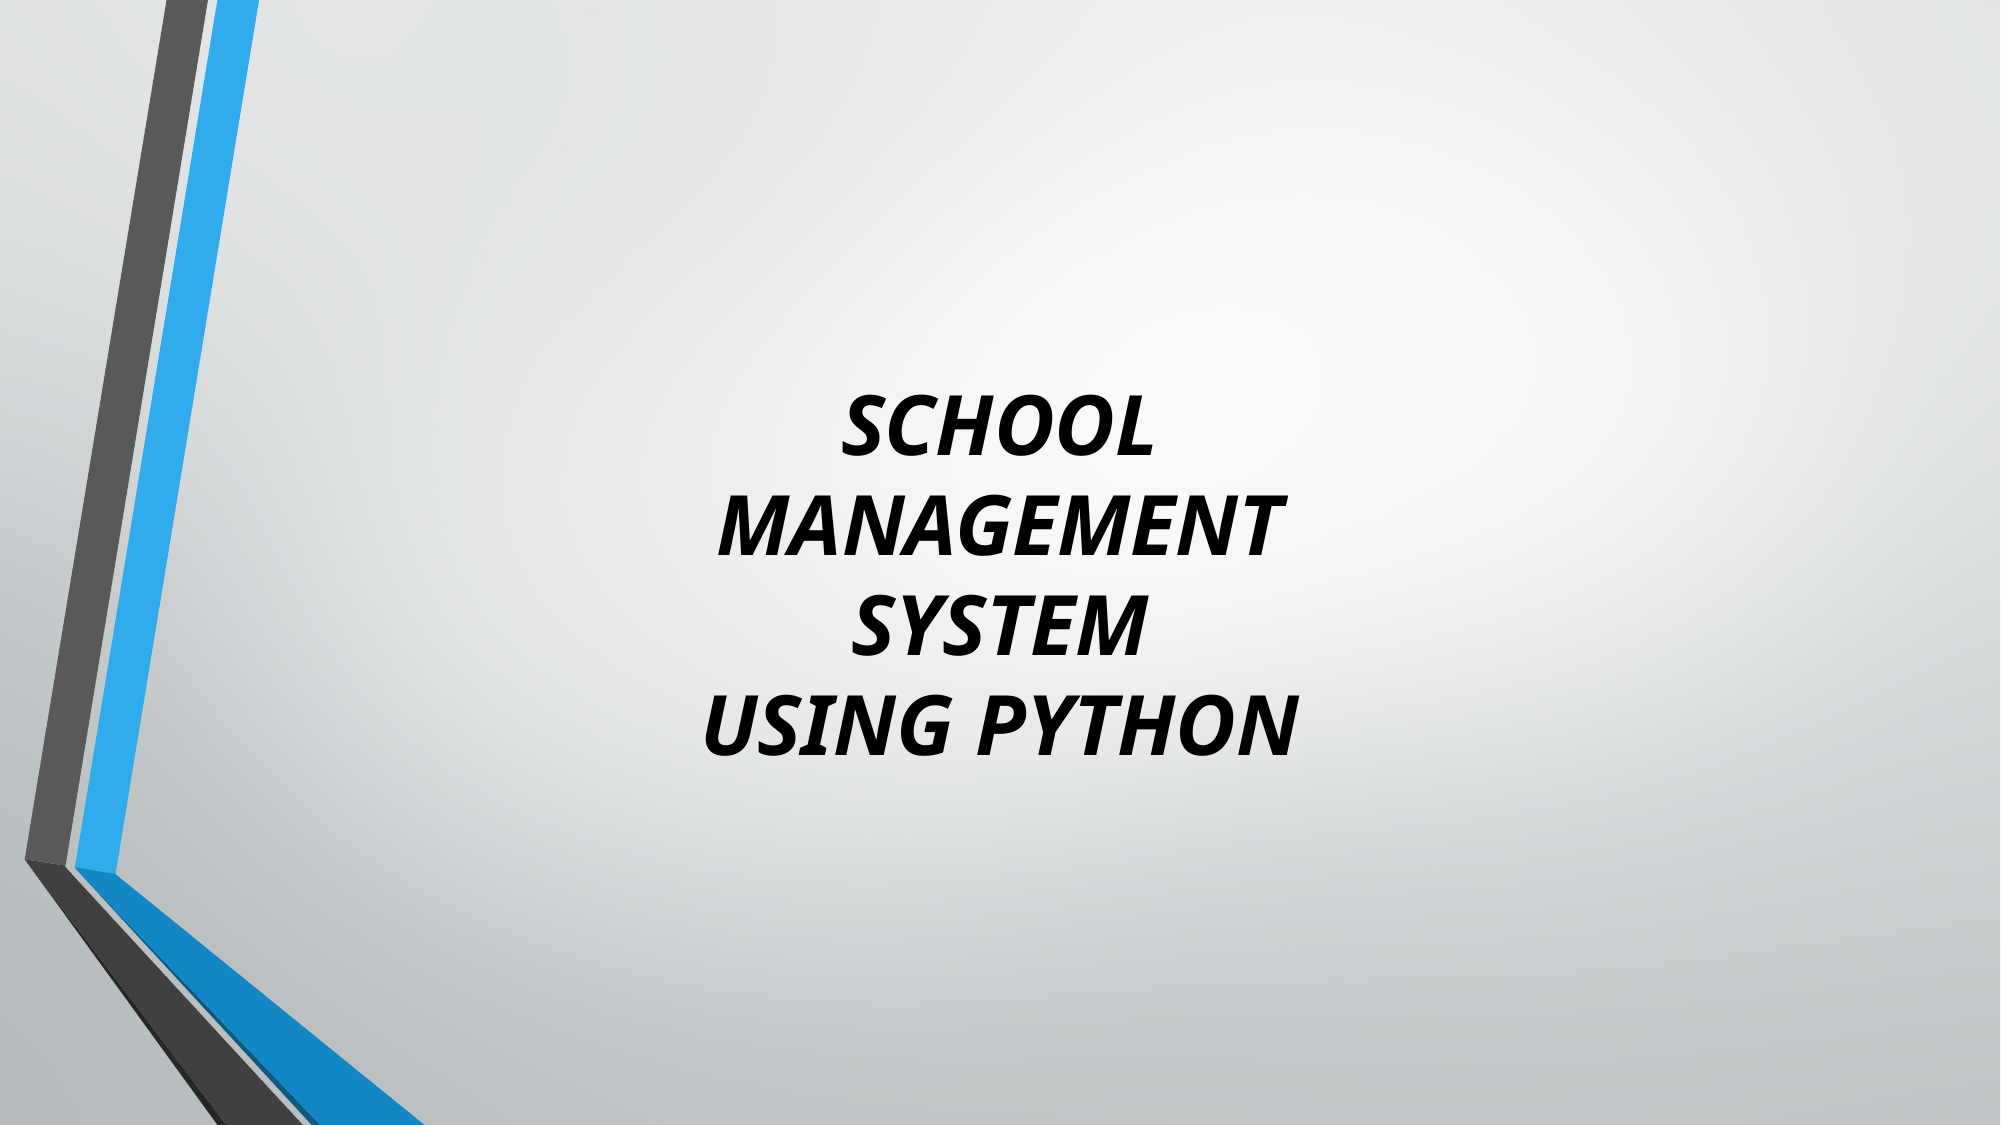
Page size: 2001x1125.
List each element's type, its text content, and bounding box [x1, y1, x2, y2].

title SCHOOL MANAGEMENT SYSTEM USING PYTHON [82, 293, 1918, 852]
